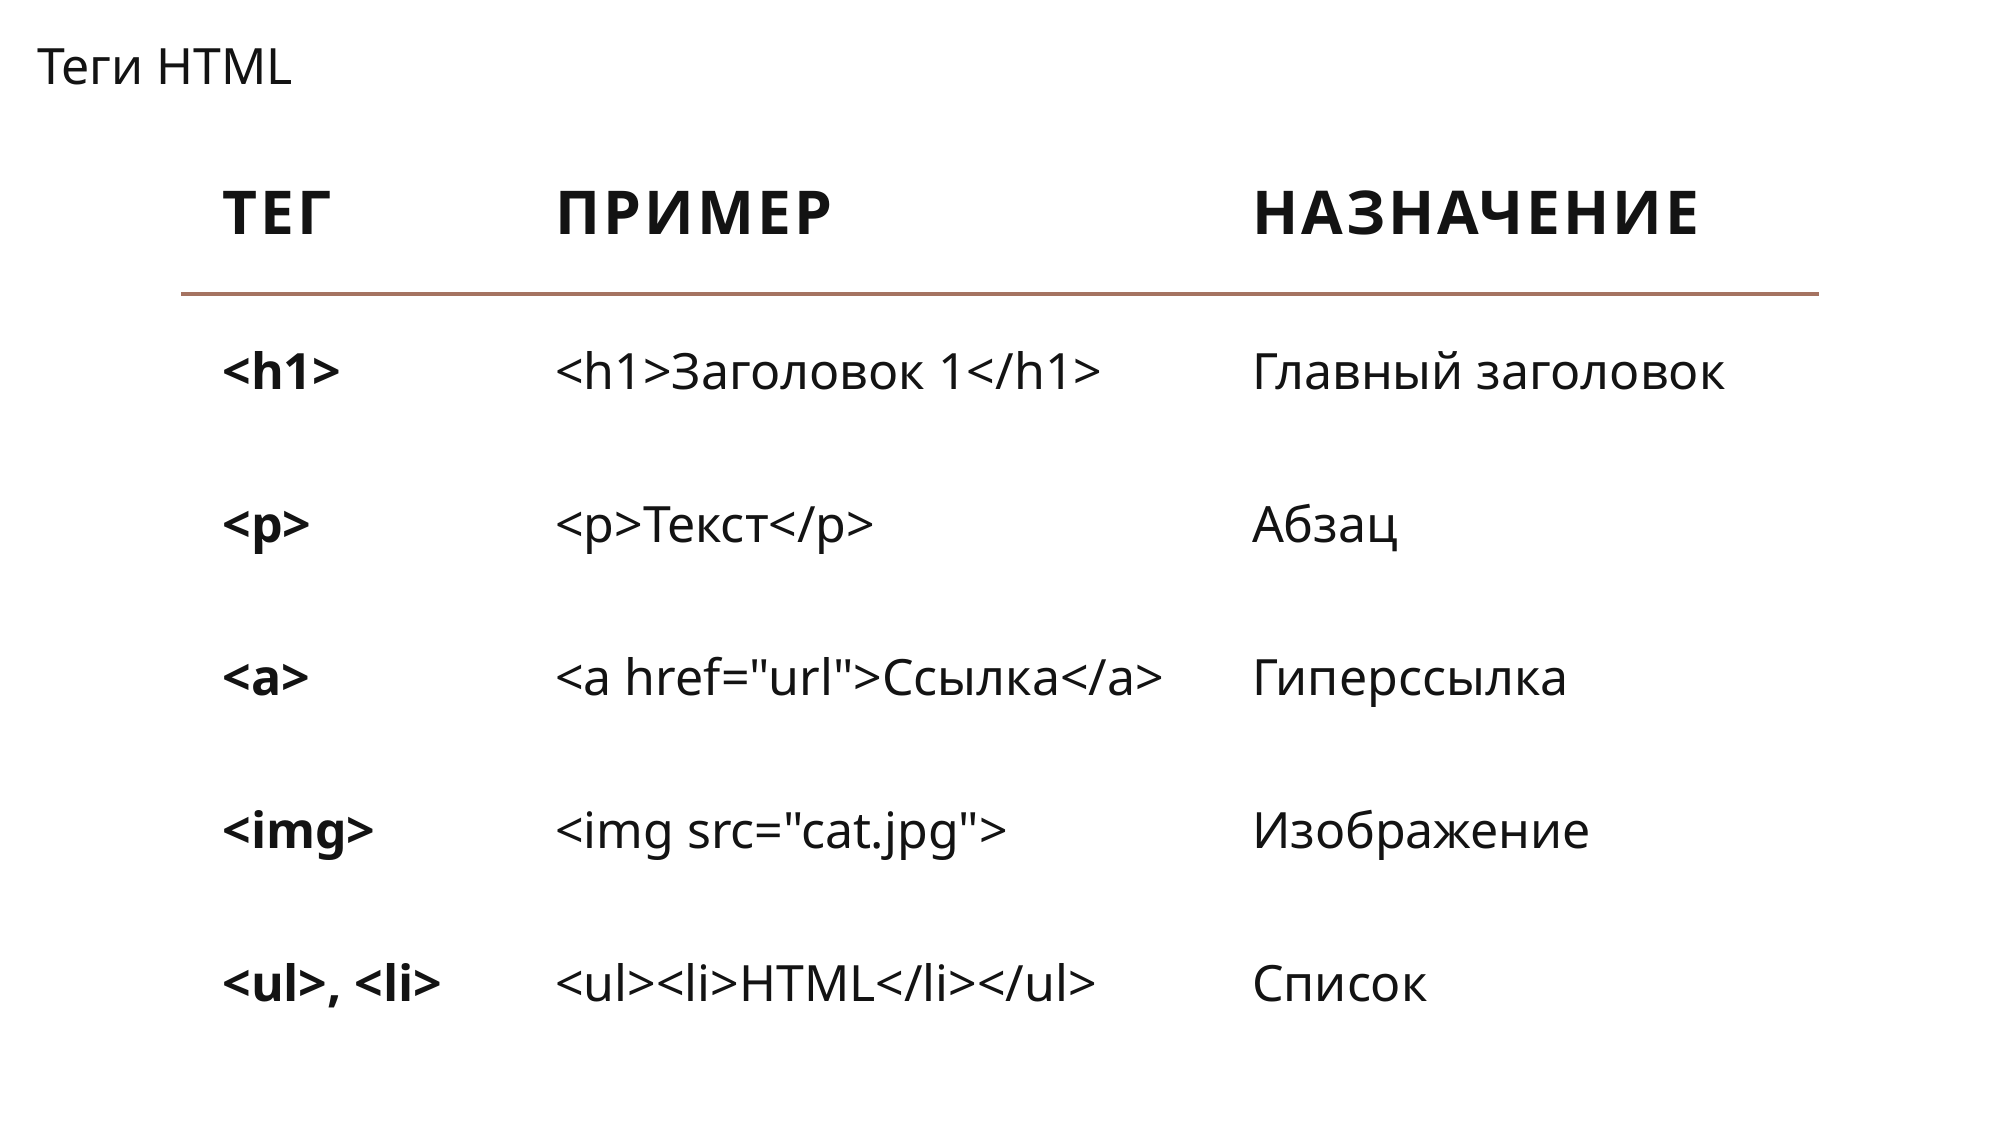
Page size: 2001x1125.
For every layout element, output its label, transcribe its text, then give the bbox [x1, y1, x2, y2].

table_cell Главный заголовок [1211, 296, 1819, 447]
table_cell <a href="url">Ссылка</a> [514, 600, 1211, 753]
table_header Пример [514, 127, 1211, 292]
table_cell Абзац [1211, 447, 1819, 600]
table_cell Гиперссылка [1211, 600, 1819, 753]
table_header Назначение [1211, 127, 1819, 292]
table_cell <ul>, <li> [181, 906, 514, 1058]
table_header Тег [181, 127, 514, 292]
table_cell <img> [181, 753, 514, 906]
table_cell Список [1211, 906, 1819, 1058]
table_cell Изображение [1211, 753, 1819, 906]
table_cell <ul><li>HTML</li></ul> [514, 906, 1211, 1058]
table_cell <h1>Заголовок 1</h1> [514, 296, 1211, 447]
table_cell <a> [181, 600, 514, 753]
table_cell <p> [181, 447, 514, 600]
table_cell <h1> [181, 296, 514, 447]
table_cell <p>Текст</p> [514, 447, 1211, 600]
title Теги HTML [22, 24, 1979, 112]
table_cell <img src="cat.jpg"> [514, 753, 1211, 906]
